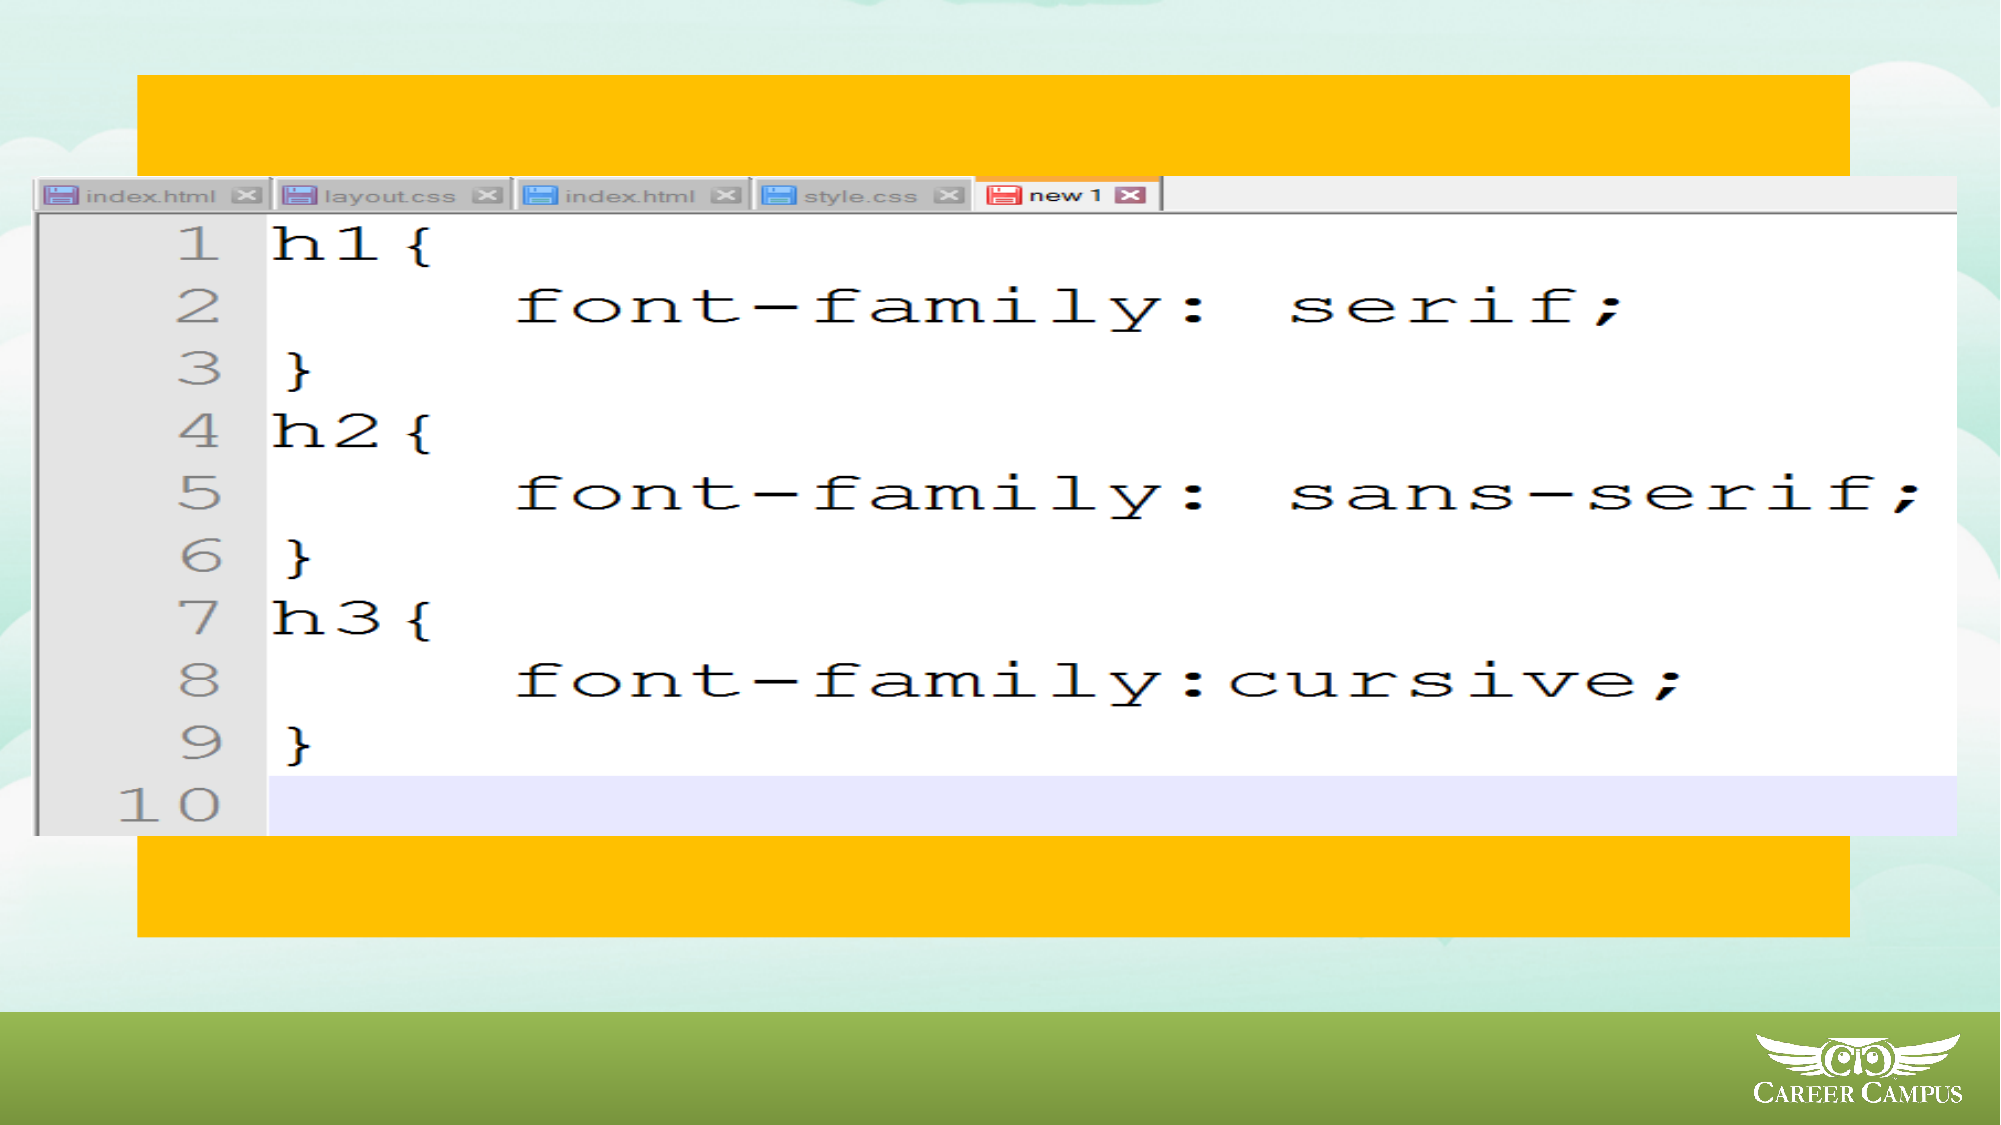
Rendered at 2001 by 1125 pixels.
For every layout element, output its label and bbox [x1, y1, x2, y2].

text_box [0, 0, 2000, 1125]
picture [30, 176, 1957, 837]
